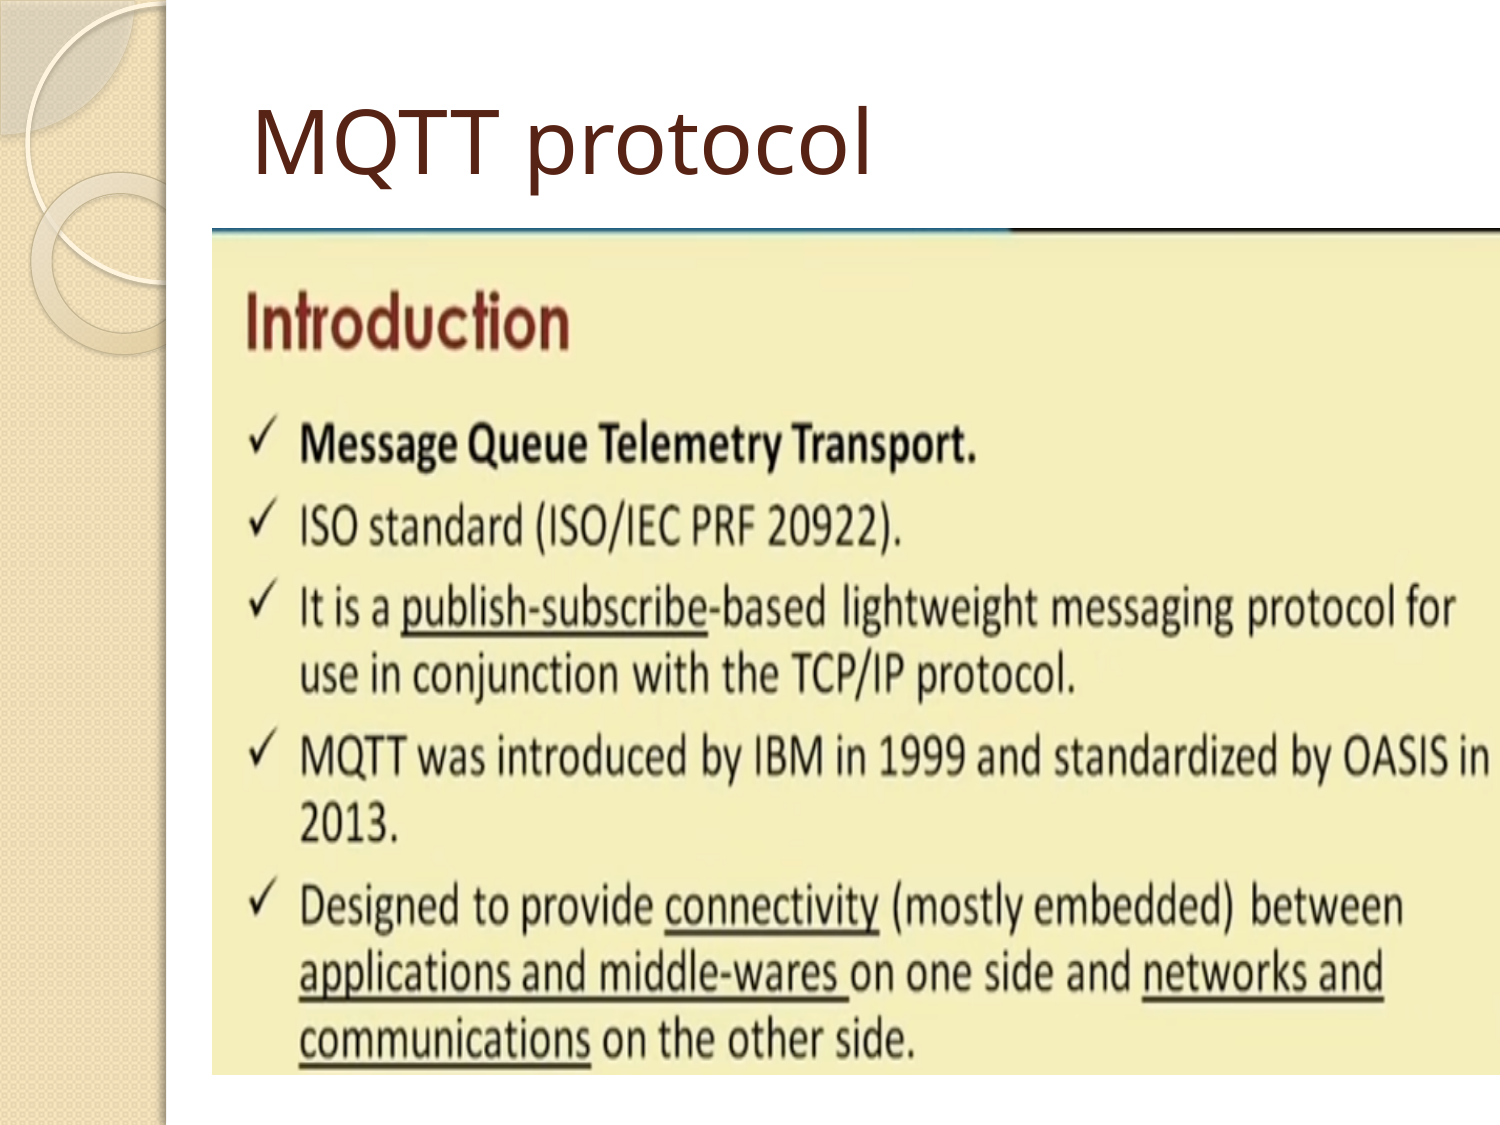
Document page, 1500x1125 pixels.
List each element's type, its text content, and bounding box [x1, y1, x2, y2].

title MQTT protocol [235, 45, 1466, 225]
picture [212, 228, 1500, 1076]
